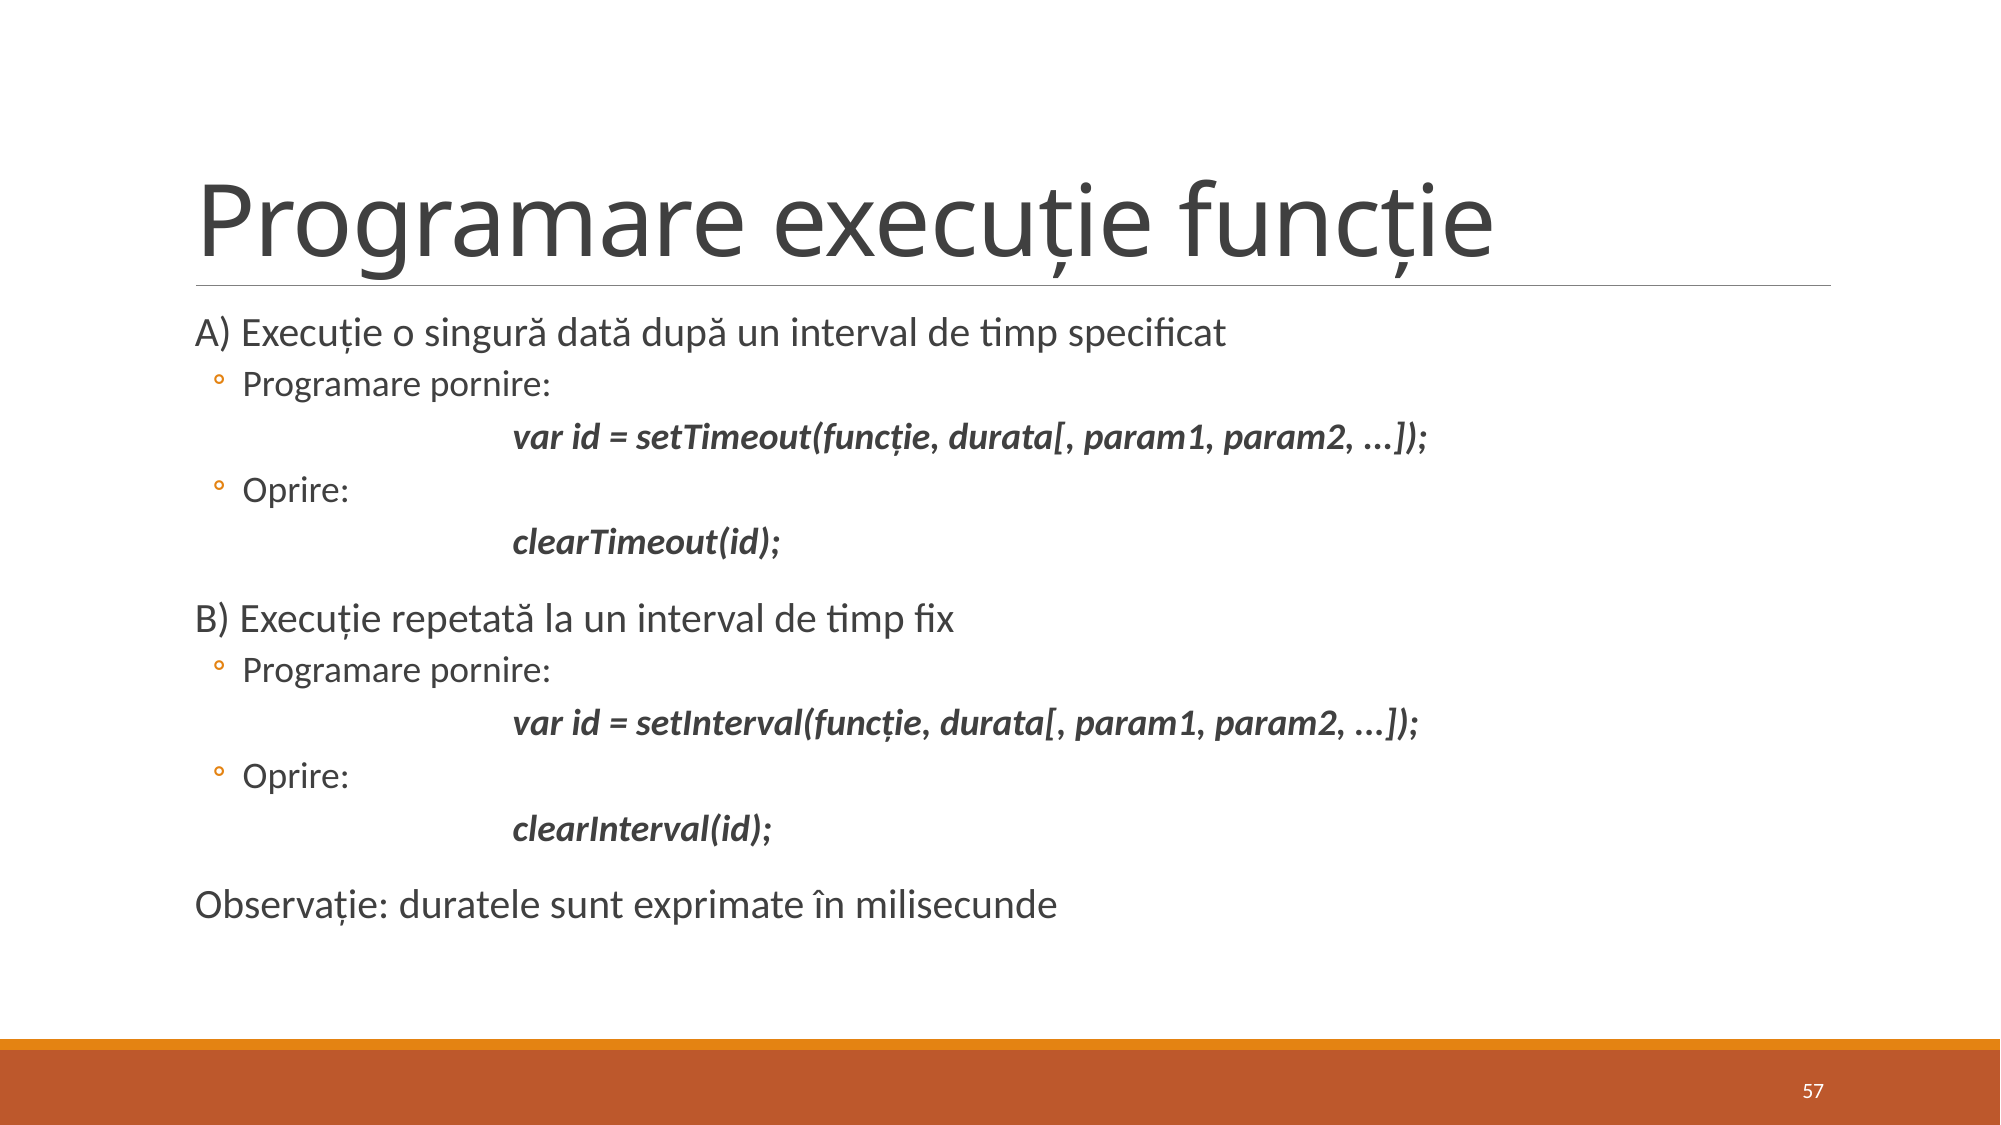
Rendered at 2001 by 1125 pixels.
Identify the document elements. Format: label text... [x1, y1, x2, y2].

title Programare execuție funcție [179, 47, 1830, 285]
list A) Execuție o singură dată după un interval de timp specificat Programare pornire: var id = setTimeout(funcție, durata[, param1, param2, ...]); Oprire: clearTimeout(id); B) Execuție repetată la un interval de timp fix Programare pornire: var id = setInterval(funcție, durata[, param1, param2, ...]); Oprire: clearInterval(id); Observație: duratele sunt exprimate în milisecunde [179, 302, 1830, 963]
slide_number 57 [1624, 1059, 1840, 1120]
